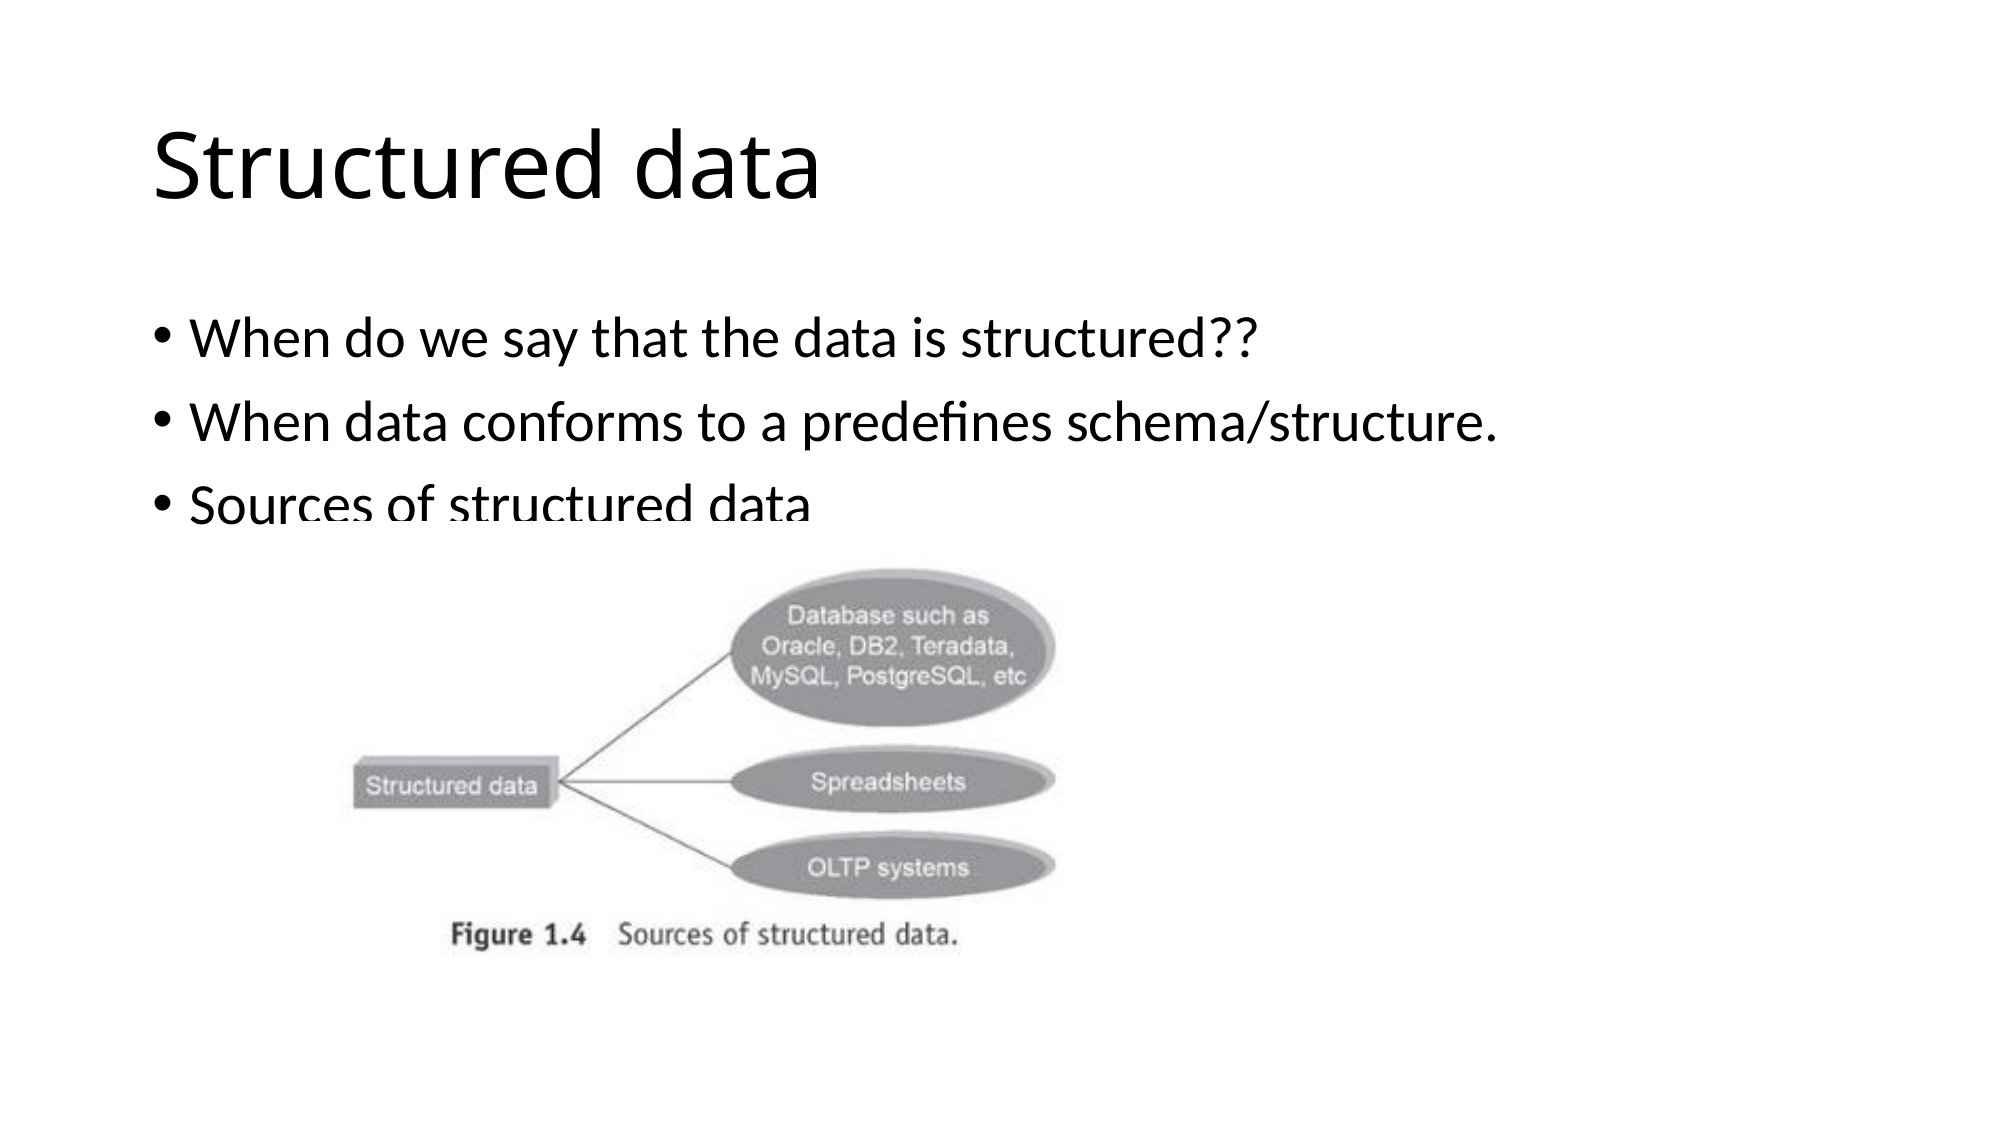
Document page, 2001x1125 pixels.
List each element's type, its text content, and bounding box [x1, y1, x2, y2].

picture [293, 521, 1119, 958]
list When do we say that the data is structured?? When data conforms to a predefines schema/structure. Sources of structured data [137, 299, 1863, 1014]
title Structured data [137, 59, 1863, 278]
